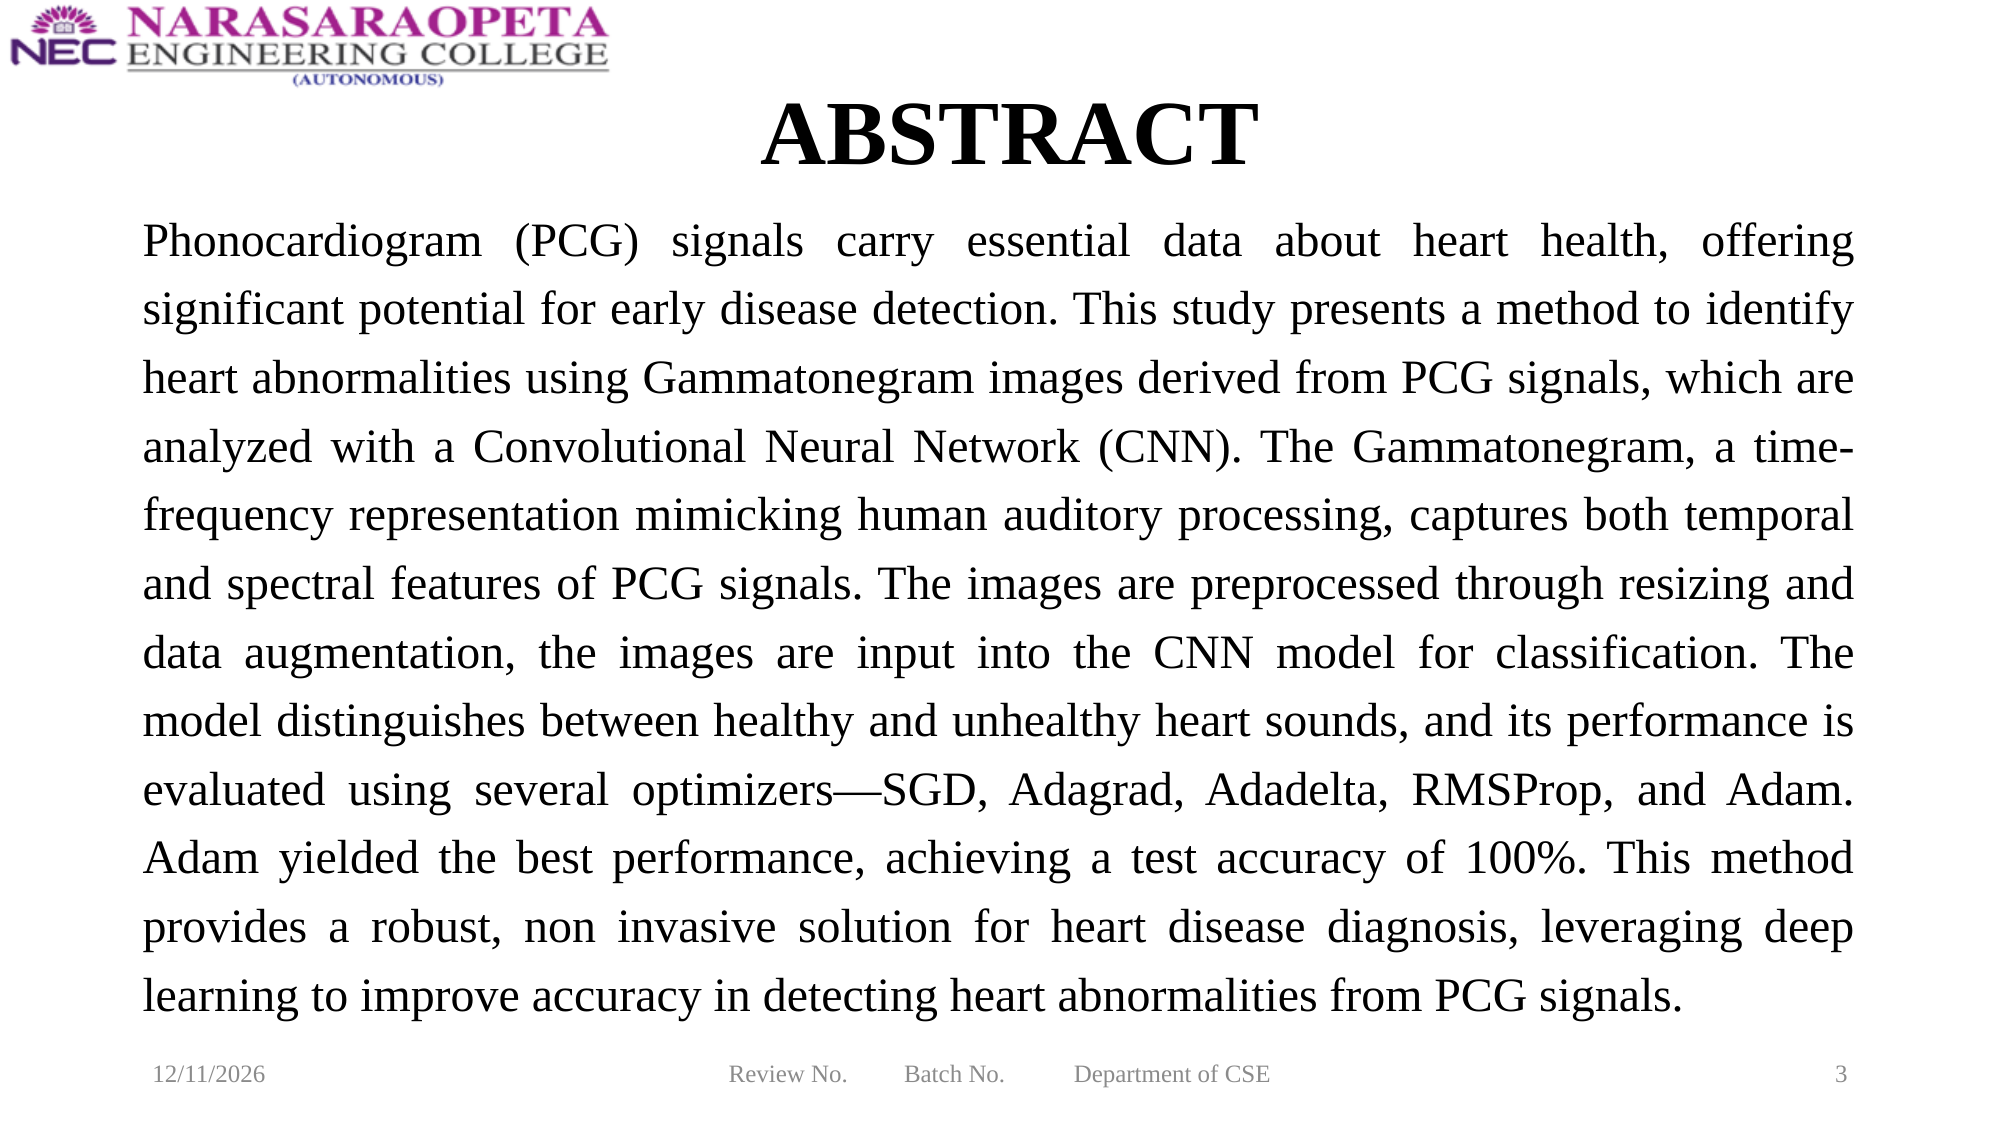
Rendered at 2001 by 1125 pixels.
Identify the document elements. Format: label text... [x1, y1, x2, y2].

picture [0, 0, 1280, 719]
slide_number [137, 1042, 588, 1103]
title ABSTRACT [176, 42, 1845, 189]
slide_number 3 [1412, 1042, 1863, 1103]
footer Review No. Batch No. Department of CSE [662, 1042, 1338, 1103]
list Phonocardiogram (PCG) signals carry essential data about heart health, offering significant potential for early disease detection. This study presents a method to identify heart abnormalities using Gammatonegram images derived from PCG signals, which are analyzed with a Convolutional Neural Network (CNN). The Gammatonegram, a time-frequency representation mimicking human auditory processing, captures both temporal and spectral features of PCG signals. The images are preprocessed through resizing and data augmentation, the images are input into the CNN model for classification. The model distinguishes between healthy and unhealthy heart sounds, and its performance is evaluated using several optimizers—SGD, Adagrad, Adadelta, RMSProp, and Adam. Adam yielded the best performance, achieving a test accuracy of 100%. This method provides a robust, non invasive solution for heart disease diagnosis, leveraging deep learning to improve accuracy in detecting heart abnormalities from PCG signals. [127, 189, 1873, 1043]
